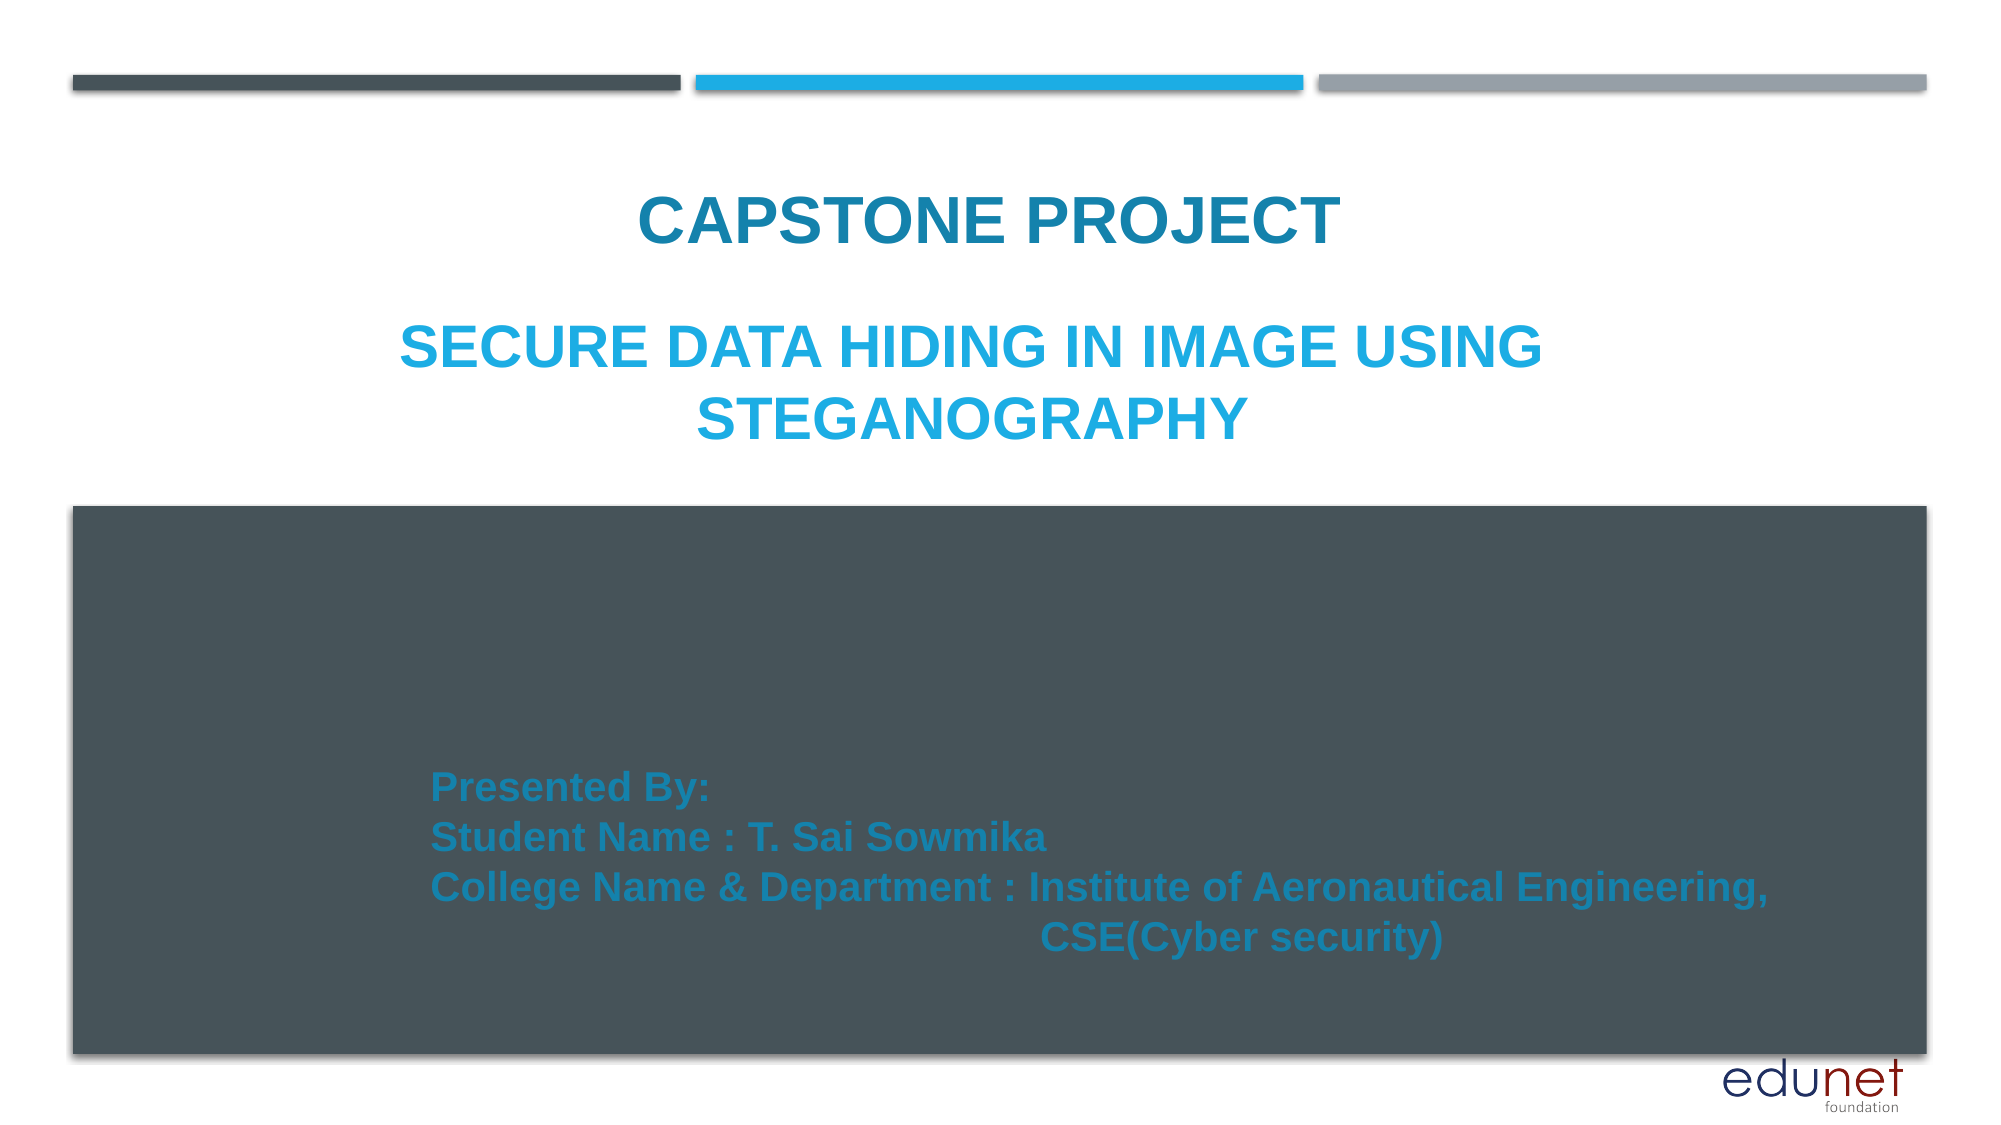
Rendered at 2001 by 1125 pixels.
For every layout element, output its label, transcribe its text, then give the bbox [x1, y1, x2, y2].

text_box CAPSTONE PROJECT [0, 169, 2000, 265]
title SECURE DATA HIDING IN IMAGE USING STEGANOGRAPHY [222, 298, 1723, 460]
picture [1719, 1056, 1905, 1116]
text_box Presented By: Student Name : T. Sai Sowmika College Name & Department : Institute of Aeronautical Engineering, CSE(Cyber security) [415, 752, 1821, 1018]
